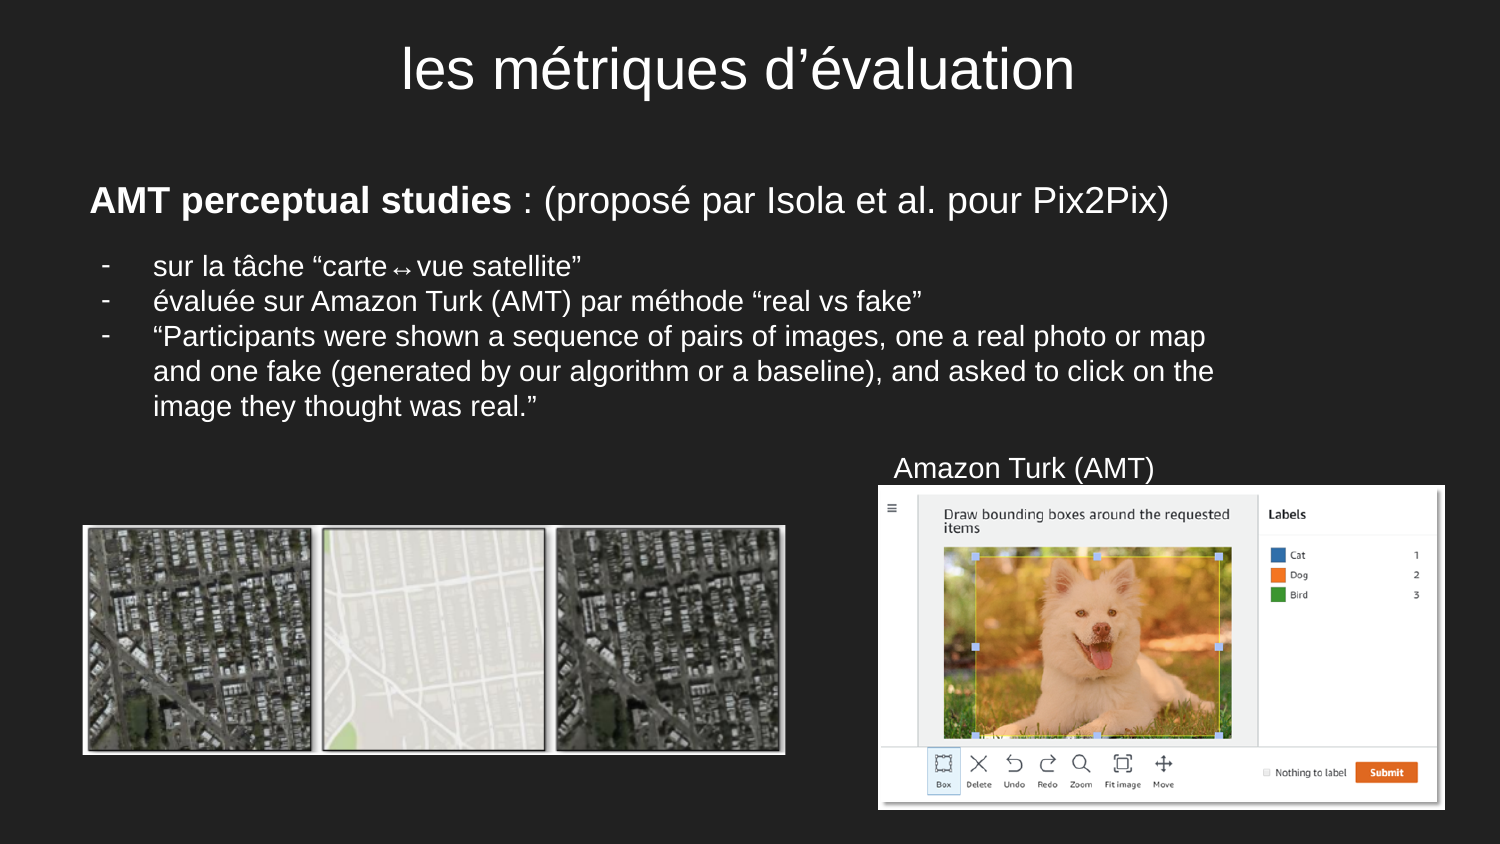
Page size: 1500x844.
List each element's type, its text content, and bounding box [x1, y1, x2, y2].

text_box AMT perceptual studies : (proposé par Isola et al. pour Pix2Pix) [74, 161, 1249, 232]
text_box Amazon Turk (AMT) [878, 434, 1301, 478]
subtitle les métriques d’évaluation [40, 16, 1438, 147]
picture [878, 484, 1446, 810]
picture [82, 525, 786, 755]
text_box sur la tâche “carte↔vue satellite” évaluée sur Amazon Turk (AMT) par méthode “real vs fake” “Participants were shown a sequence of pairs of images, one a real photo or map and one fake (generated by our algorithm or a baseline), and asked to click on the image they thought was real.” [63, 232, 1270, 441]
